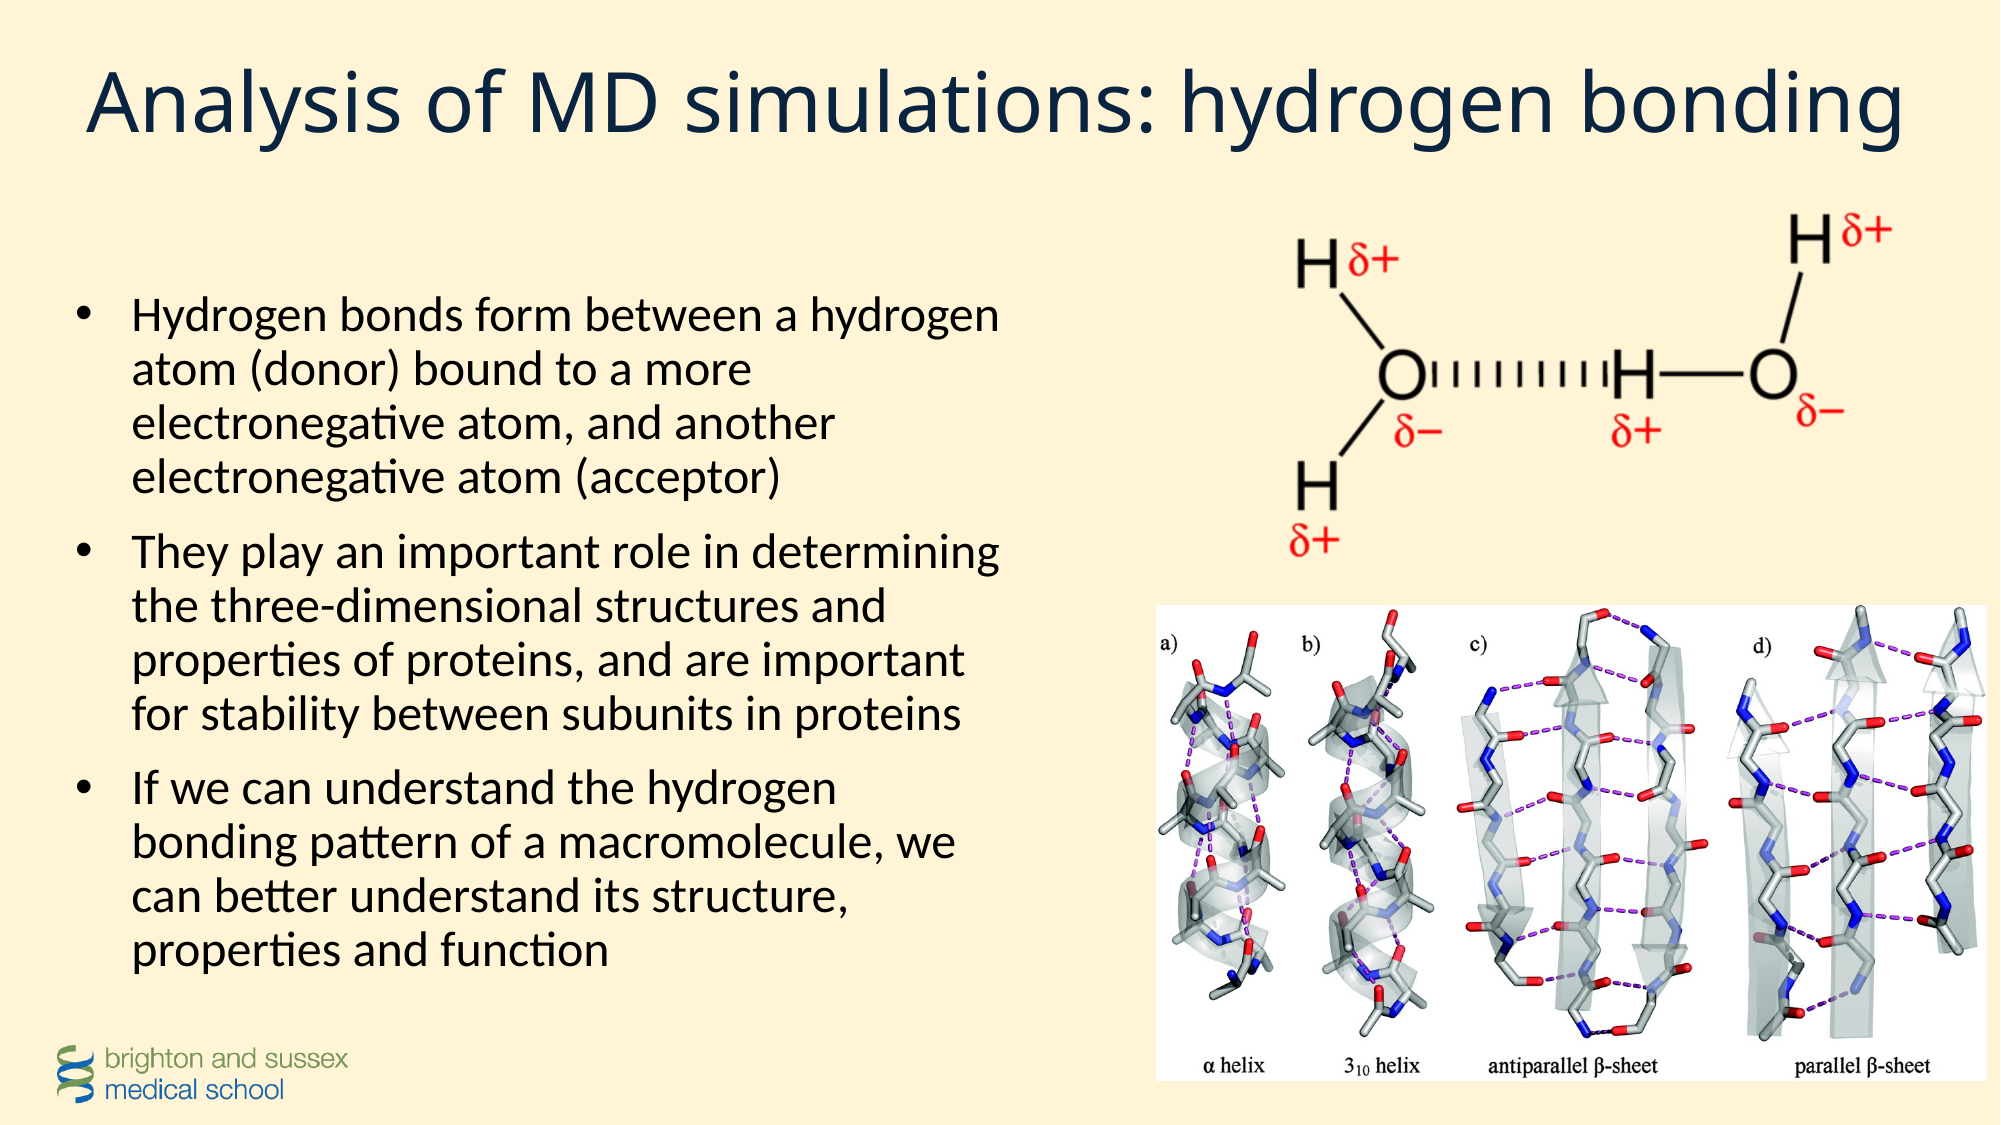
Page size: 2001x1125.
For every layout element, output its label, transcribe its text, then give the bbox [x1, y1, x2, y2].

picture [1260, 183, 1922, 587]
picture [1156, 605, 1987, 1081]
list Hydrogen bonds form between a hydrogen atom (donor) bound to a more electronegative atom, and another electronegative atom (acceptor) They play an important role in determining the three-dimensional structures and properties of proteins, and are important for stability between subunits in proteins If we can understand the hydrogen bonding pattern of a macromolecule, we can better understand its structure, properties and function [60, 200, 1028, 1014]
picture [54, 1042, 348, 1104]
title Analysis of MD simulations: hydrogen bonding [60, 52, 1935, 184]
